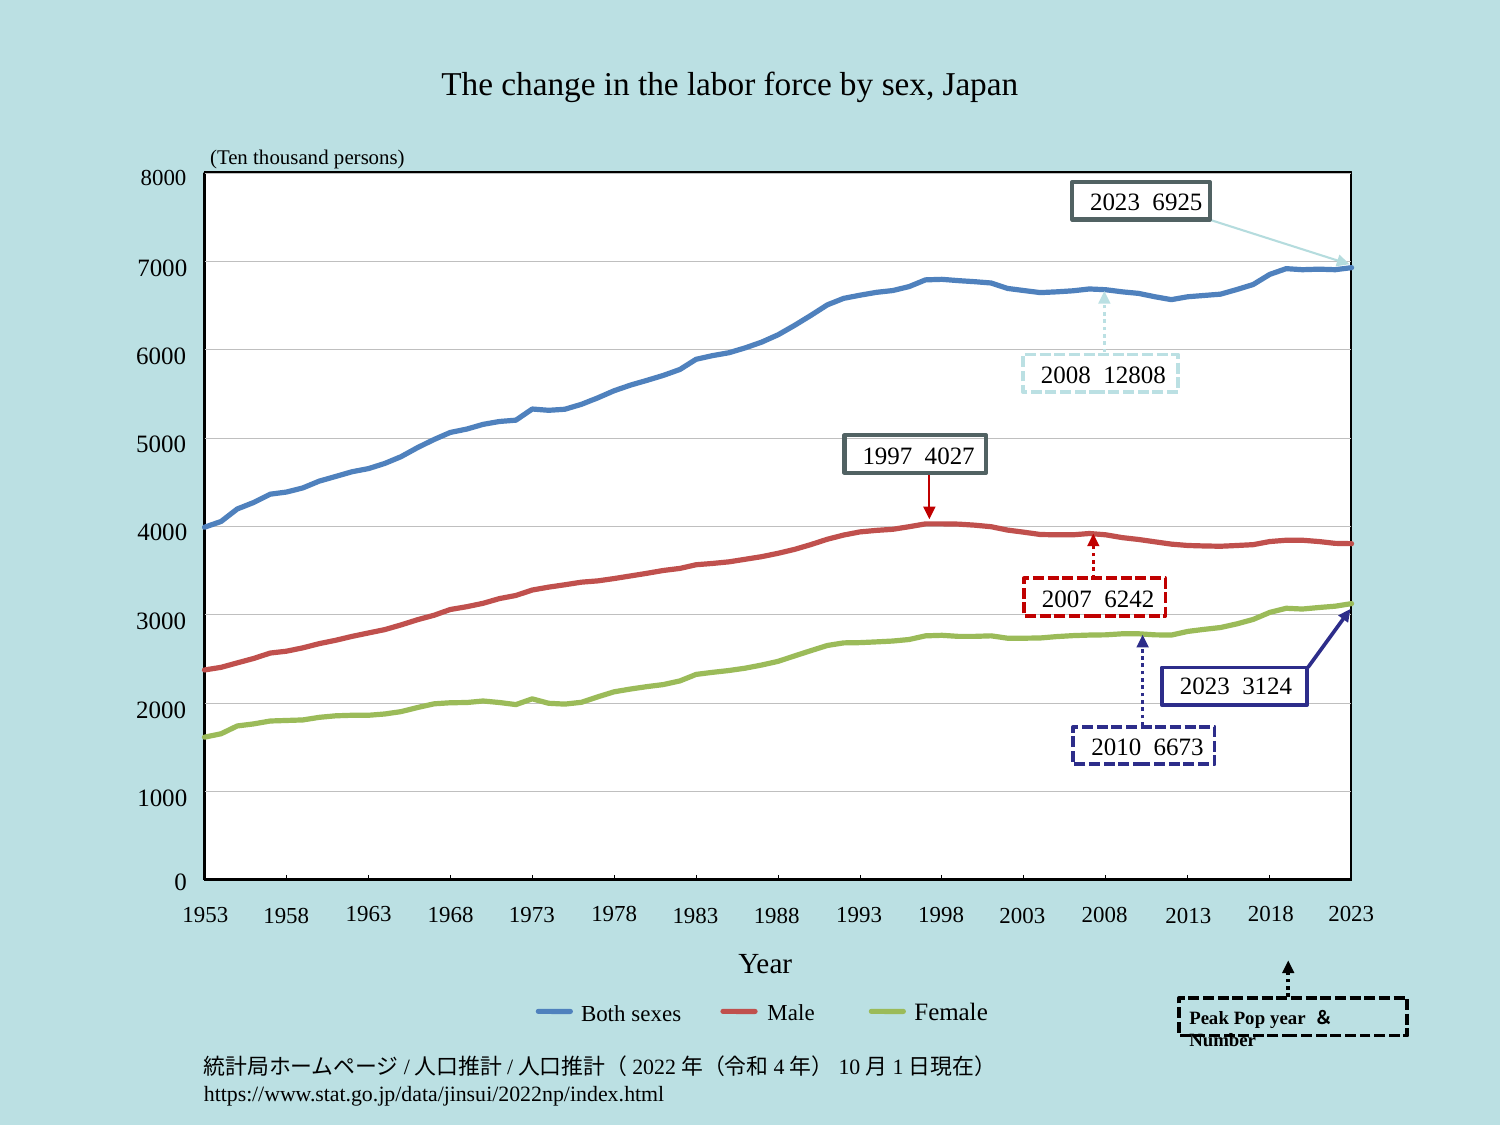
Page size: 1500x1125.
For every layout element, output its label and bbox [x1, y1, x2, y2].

text_box [999, 900, 1046, 929]
text_box [140, 162, 187, 191]
text_box [136, 604, 187, 635]
text_box [136, 693, 187, 724]
text_box [753, 901, 800, 929]
text_box [1247, 898, 1295, 927]
text_box [427, 899, 474, 927]
text_box [182, 899, 229, 928]
text_box [672, 900, 719, 928]
text_box [918, 899, 965, 928]
text_box [836, 899, 883, 928]
text_box [1081, 899, 1128, 927]
text_box [174, 865, 187, 896]
text_box [1328, 898, 1375, 927]
text_box [1174, 960, 1414, 1058]
text_box [345, 898, 392, 927]
text_box [723, 936, 822, 987]
text_box [263, 900, 310, 928]
text_box [136, 427, 187, 458]
text_box [137, 515, 188, 546]
text_box [1165, 900, 1212, 928]
text_box [581, 998, 682, 1026]
text_box [195, 136, 1352, 880]
text_box [137, 781, 188, 812]
text_box [136, 339, 187, 370]
text_box [914, 995, 989, 1026]
text_box [591, 898, 638, 926]
text_box [426, 55, 1167, 110]
text_box [508, 899, 556, 928]
text_box [767, 997, 815, 1026]
text_box [189, 1045, 1070, 1120]
text_box [137, 251, 188, 282]
